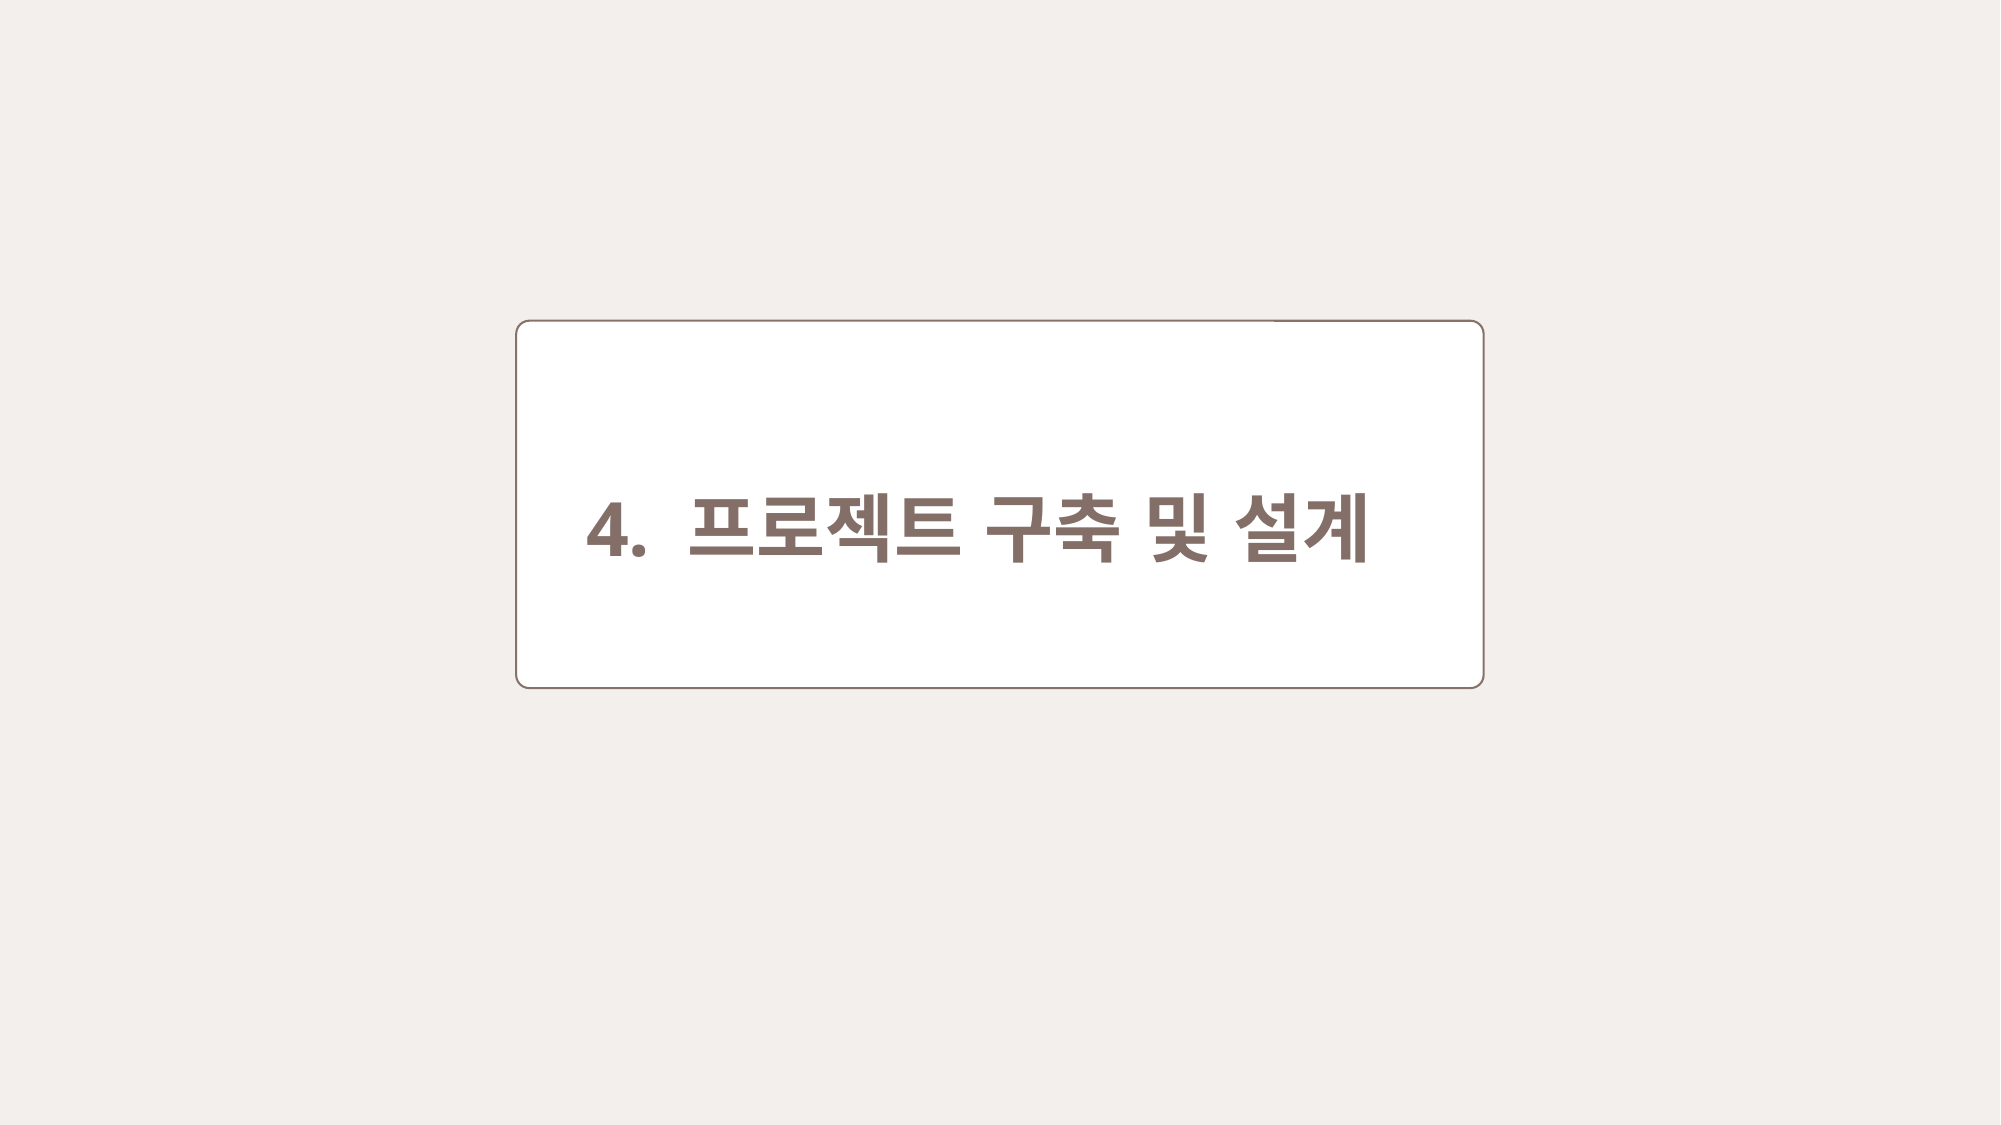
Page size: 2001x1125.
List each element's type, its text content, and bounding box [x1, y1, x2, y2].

text_box 4. 프로젝트 구축 및 설계 [515, 319, 1485, 690]
